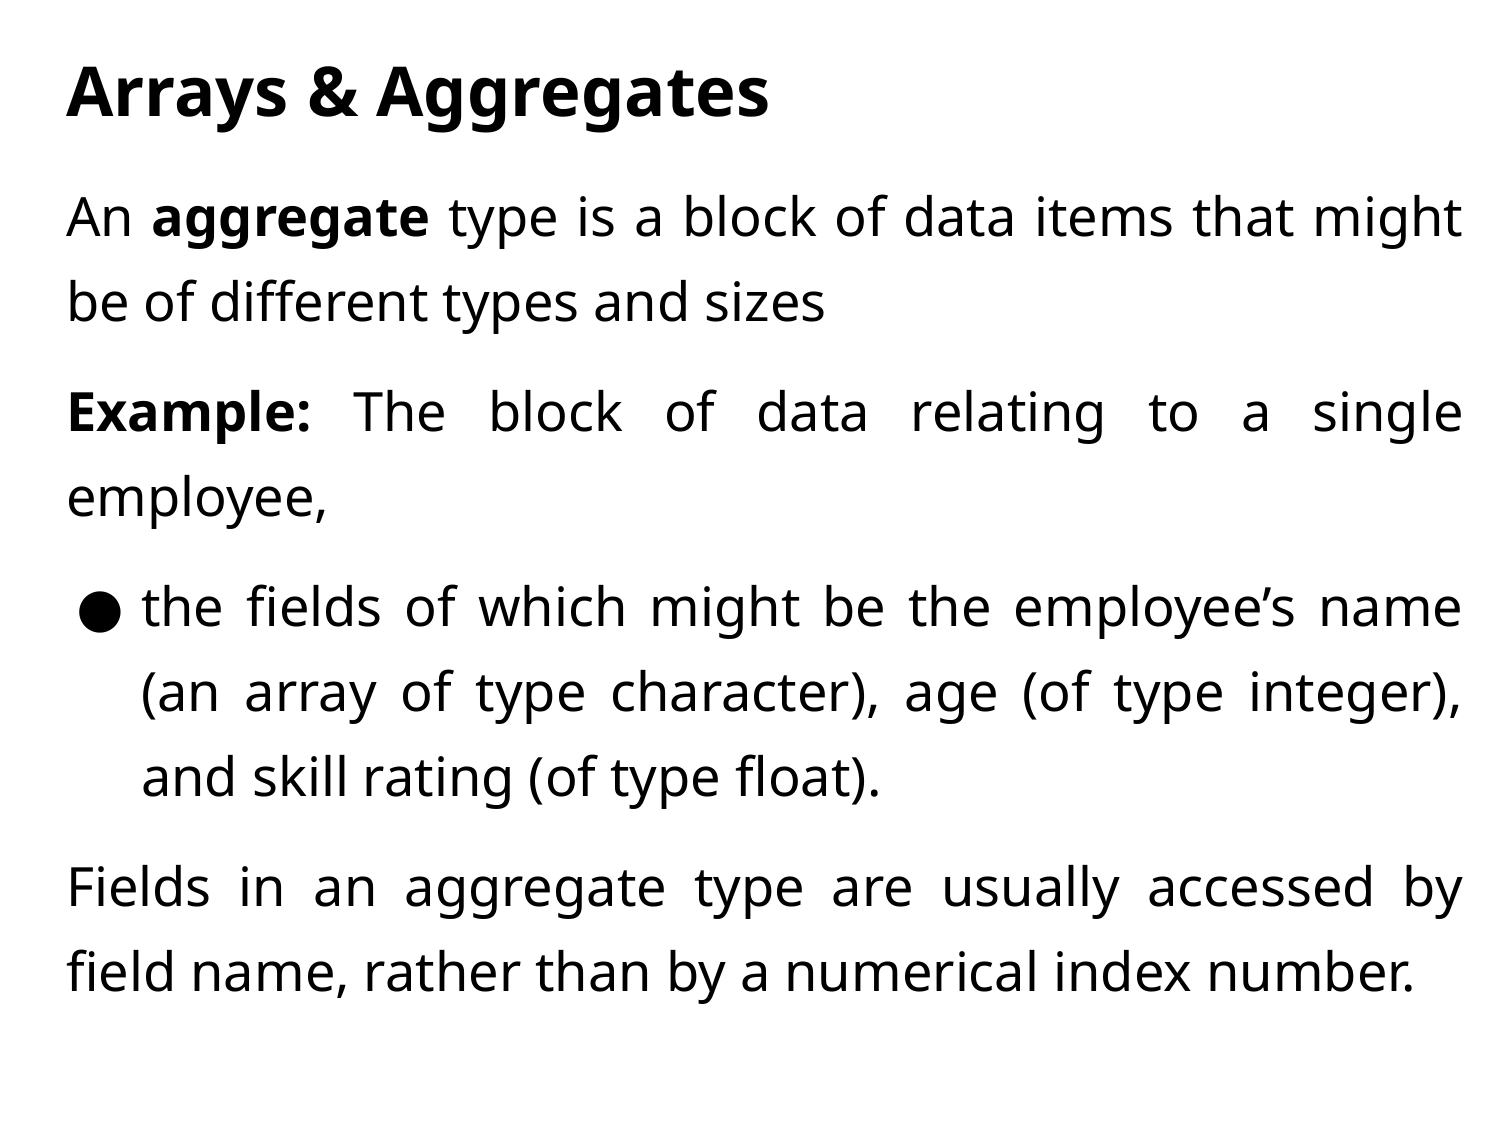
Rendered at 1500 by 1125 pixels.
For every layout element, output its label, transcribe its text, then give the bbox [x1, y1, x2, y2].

title Arrays & Aggregates [51, 27, 1449, 152]
list An aggregate type is a block of data items that might be of different types and sizes Example: The block of data relating to a single employee, the fields of which might be the employee’s name (an array of type character), age (of type integer), and skill rating (of type float). Fields in an aggregate type are usually accessed by field name, rather than by a numerical index number. [51, 152, 1480, 1106]
